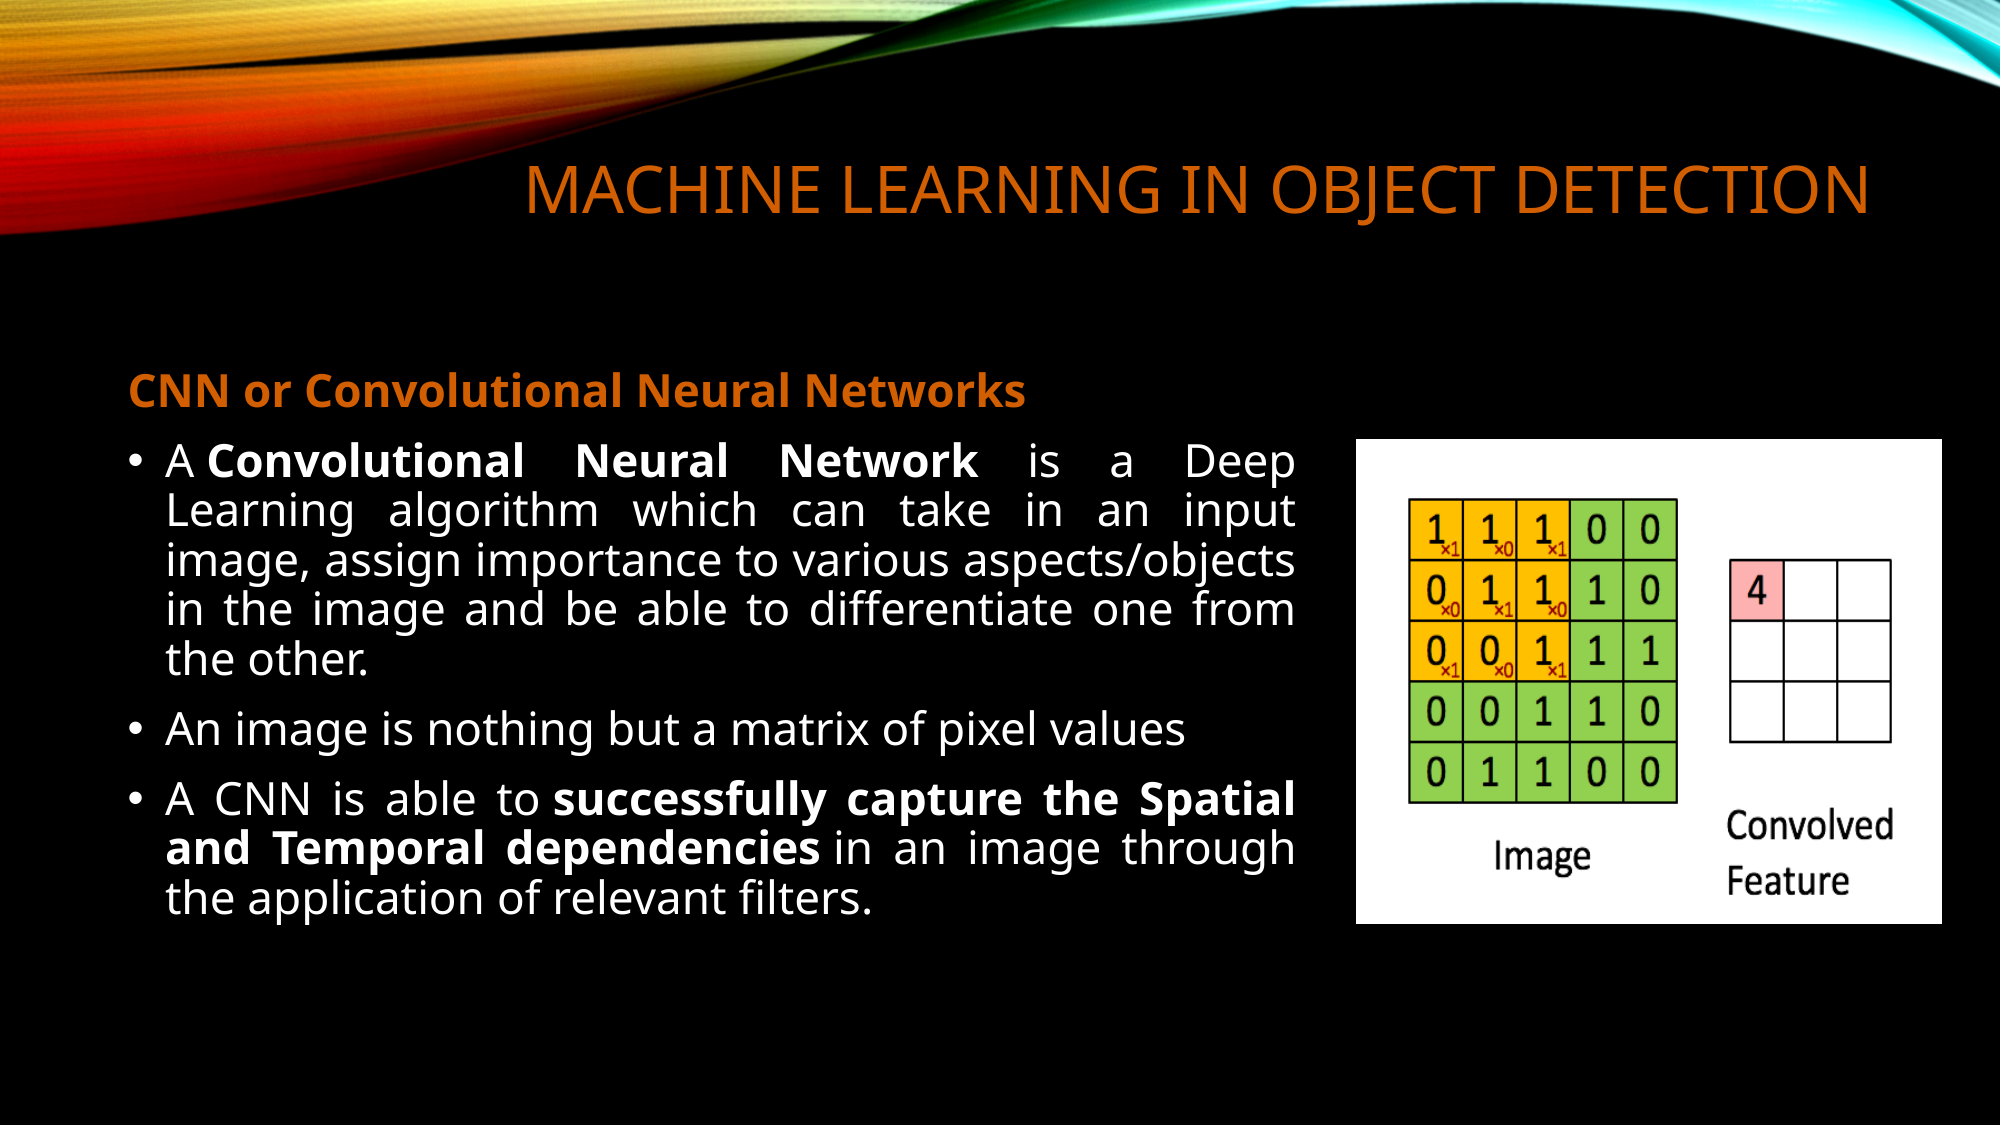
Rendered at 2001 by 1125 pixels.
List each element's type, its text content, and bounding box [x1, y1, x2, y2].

title Machine learning in object detection [474, 125, 1888, 338]
picture [0, 0, 2000, 237]
list CNN or Convolutional Neural Networks A Convolutional Neural Network is a Deep Learning algorithm which can take in an input image, assign importance to various aspects/objects in the image and be able to differentiate one from the other. An image is nothing but a matrix of pixel values A CNN is able to successfully capture the Spatial and Temporal dependencies in an image through the application of relevant filters. [112, 360, 1312, 1021]
picture [1356, 439, 1942, 924]
